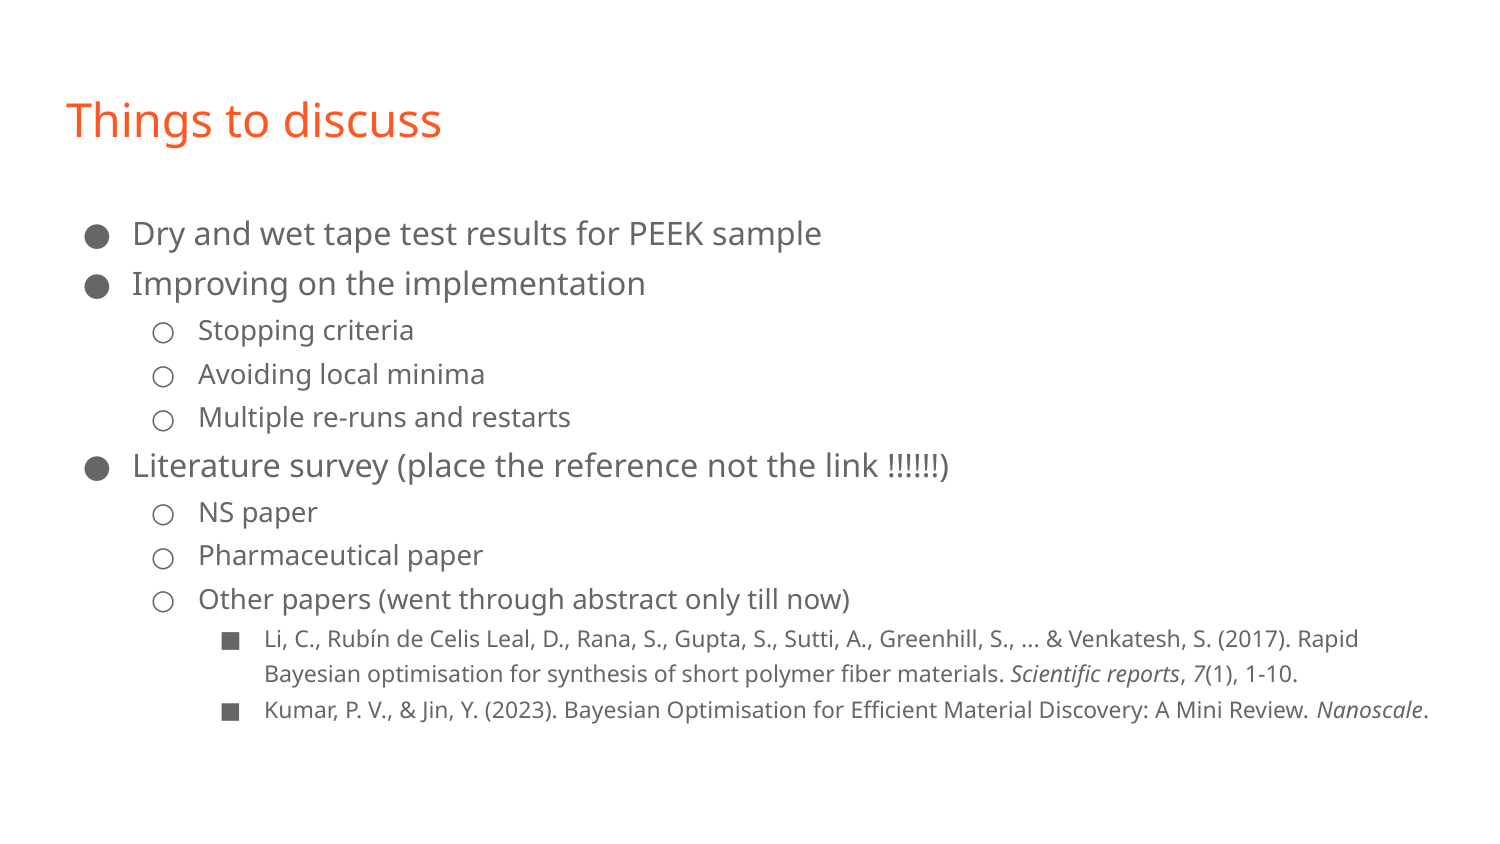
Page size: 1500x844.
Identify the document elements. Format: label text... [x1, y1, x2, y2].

list Dry and wet tape test results for PEEK sample Improving on the implementation Stopping criteria Avoiding local minima Multiple re-runs and restarts Literature survey (place the reference not the link !!!!!!) NS paper Pharmaceutical paper Other papers (went through abstract only till now) Li, C., Rubín de Celis Leal, D., Rana, S., Gupta, S., Sutti, A., Greenhill, S., ... & Venkatesh, S. (2017). Rapid Bayesian optimisation for synthesis of short polymer fiber materials. Scientific reports, 7(1), 1-10. Kumar, P. V., & Jin, Y. (2023). Bayesian Optimisation for Efficient Material Discovery: A Mini Review. Nanoscale. [51, 189, 1449, 750]
title Things to discuss [51, 72, 1449, 167]
